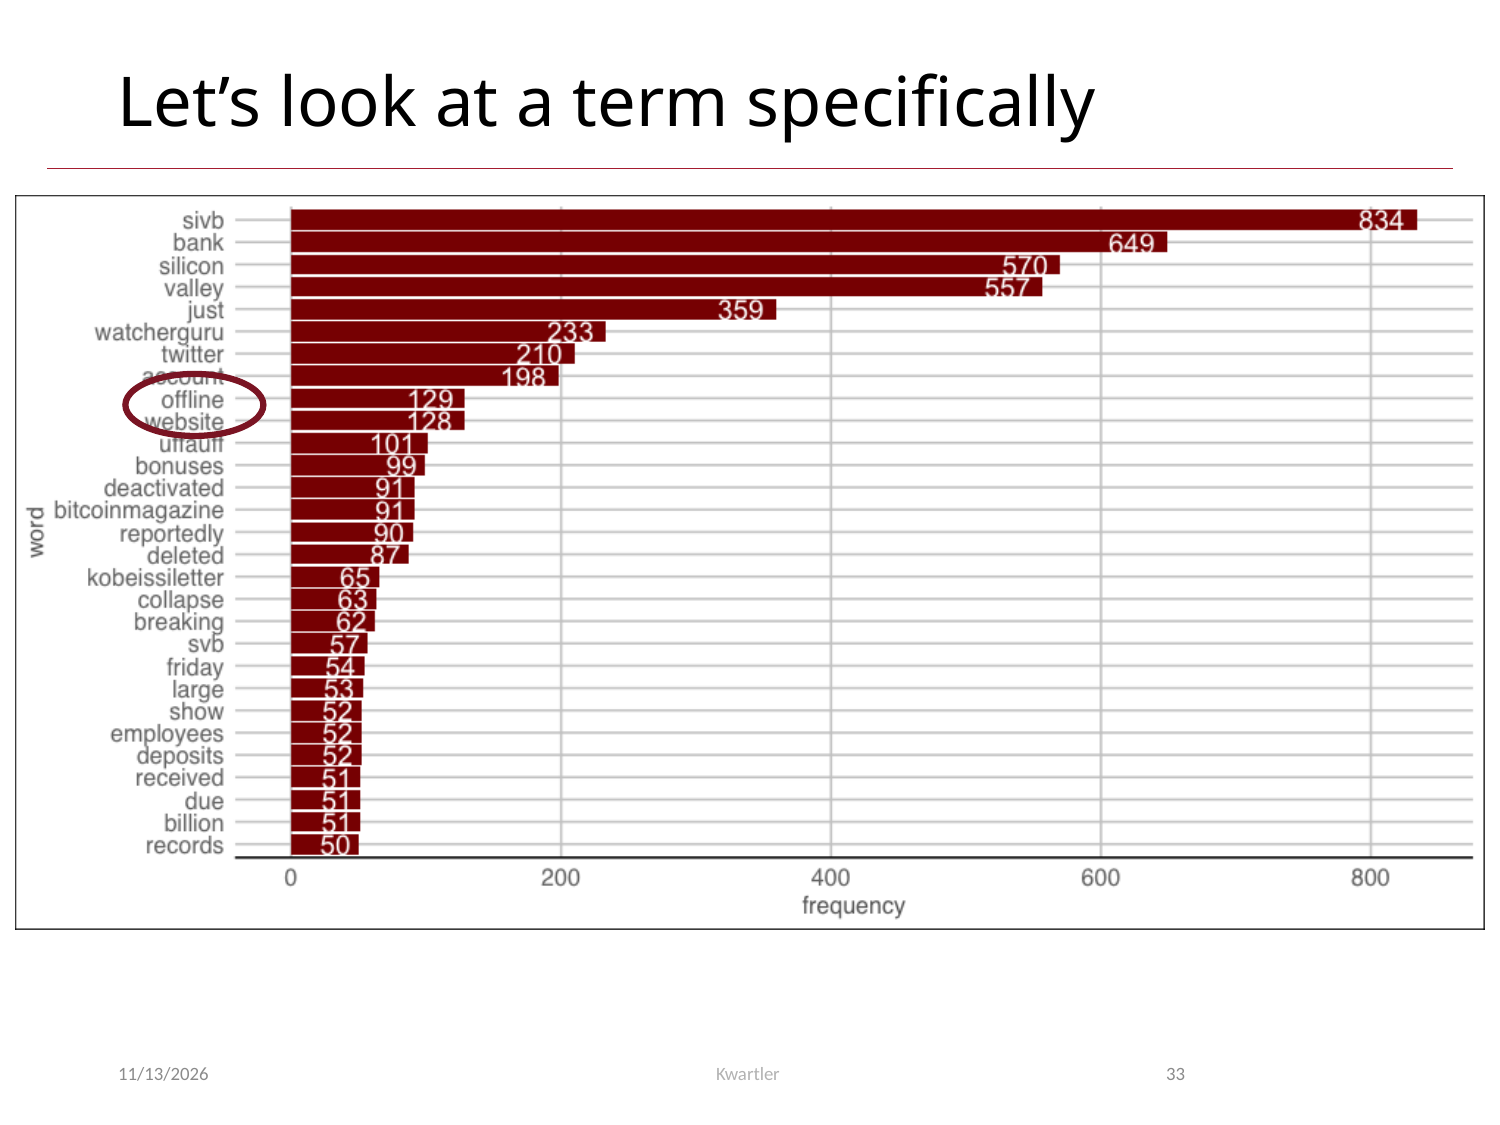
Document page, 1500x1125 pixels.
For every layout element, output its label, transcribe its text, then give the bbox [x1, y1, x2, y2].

text_box Let’s look at a term specifically [103, 59, 1397, 157]
slide_number 33 [1059, 1042, 1200, 1103]
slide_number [103, 1042, 441, 1103]
footer Kwartler [496, 1042, 1004, 1103]
picture [15, 195, 1485, 930]
